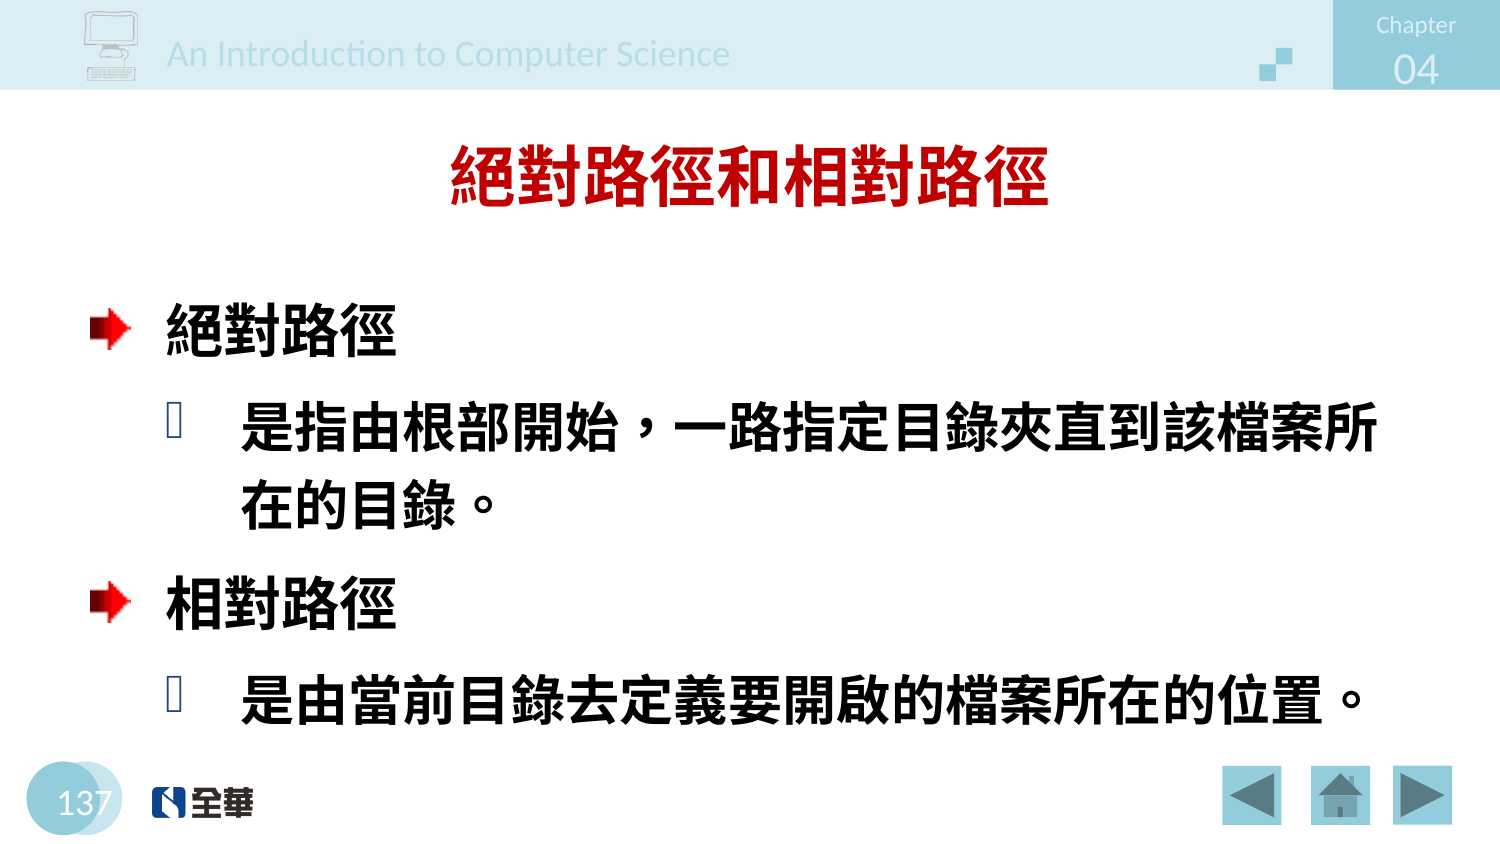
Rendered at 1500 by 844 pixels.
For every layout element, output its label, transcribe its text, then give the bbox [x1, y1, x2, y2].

picture [152, 787, 253, 818]
picture [90, 581, 131, 623]
list 絕對路徑 是指由根部開始，一路指定目錄夾直到該檔案所在的目錄。 相對路徑 是由當前目錄去定義要開啟的檔案所在的位置。 [75, 272, 1425, 754]
picture [84, 11, 138, 81]
title 絕對路徑和相對路徑 [75, 104, 1425, 245]
picture [90, 308, 131, 350]
